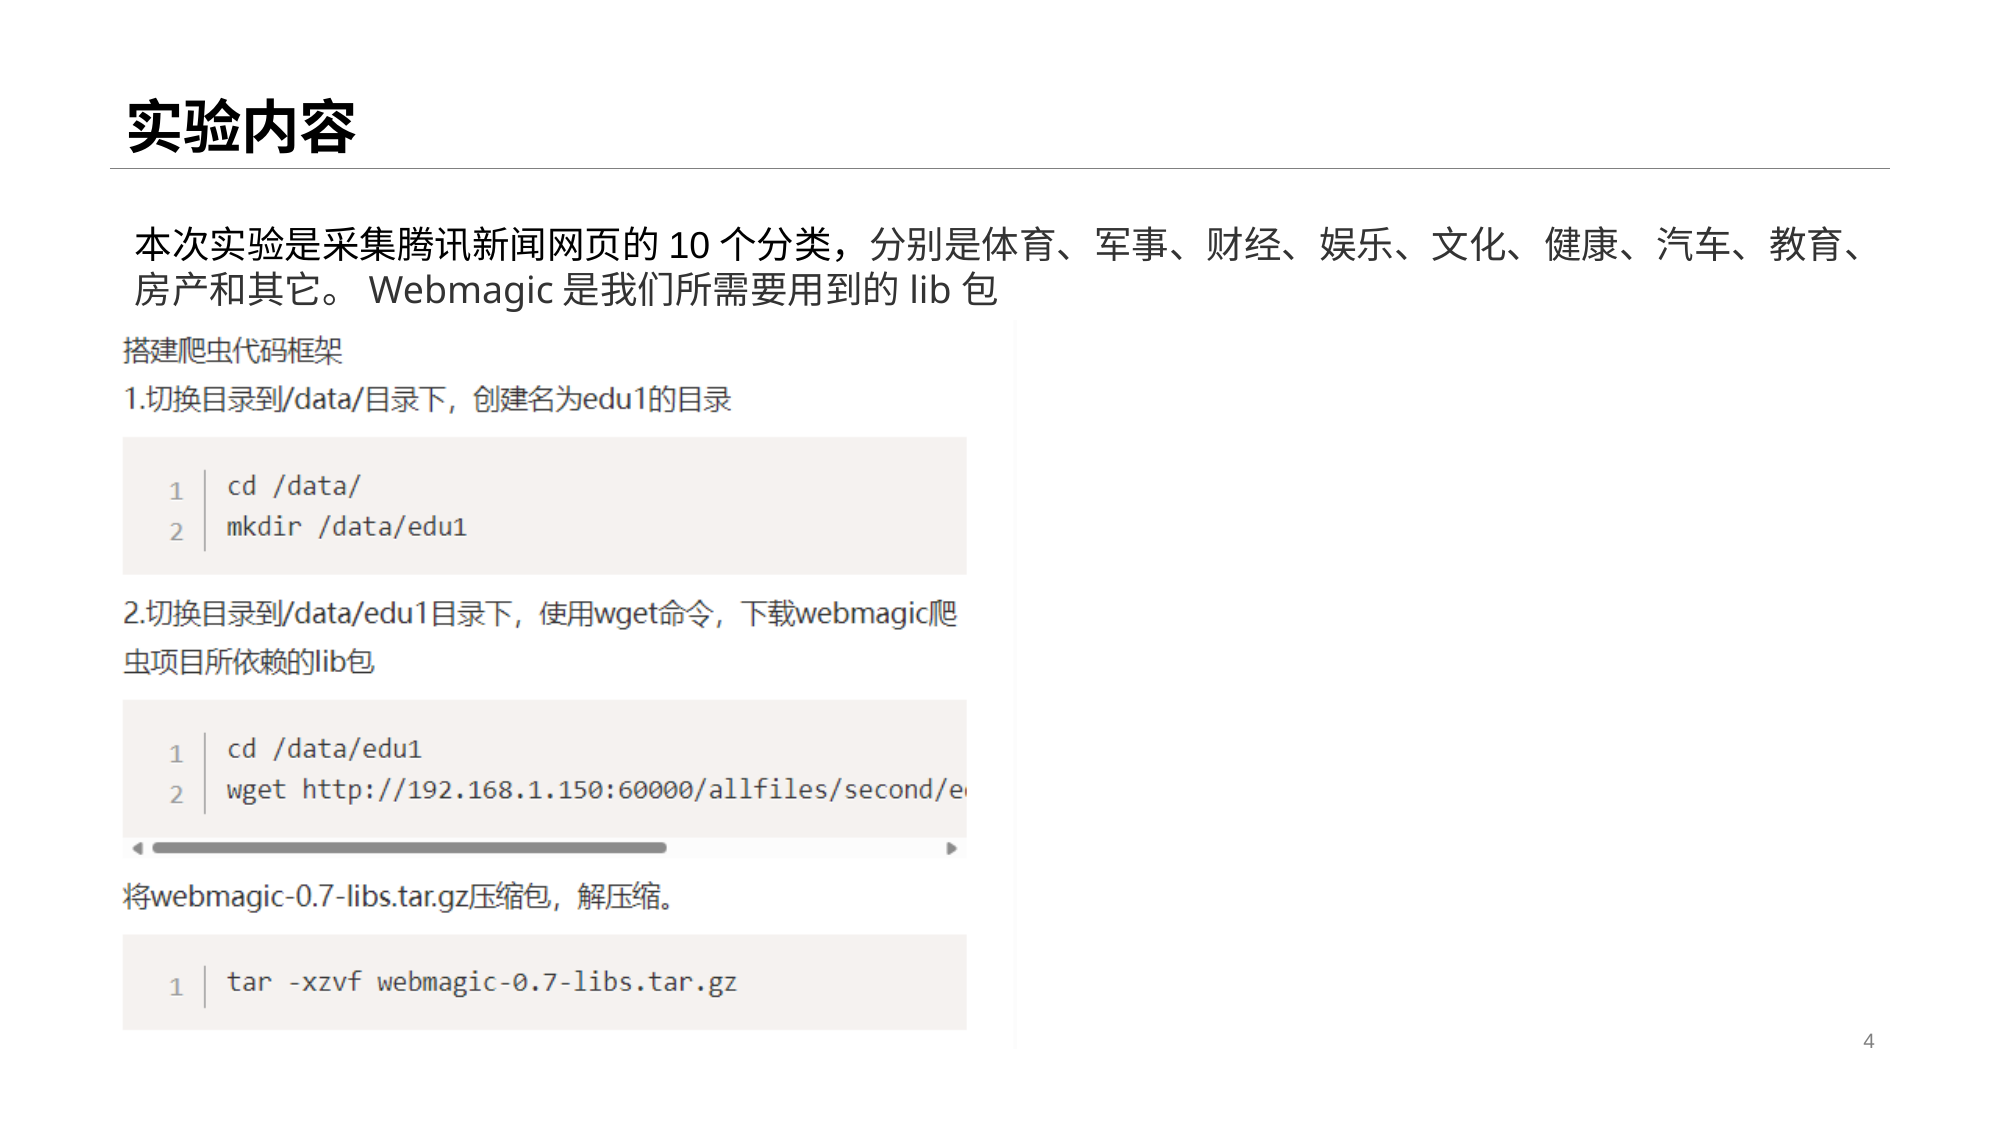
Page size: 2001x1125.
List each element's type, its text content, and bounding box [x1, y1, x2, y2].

text_box 本次实验是采集腾讯新闻网页的10个分类，分别是体育、军事、财经、娱乐、文化、健康、汽车、教育、房产和其它。Webmagic是我们所需要用到的lib包 [120, 214, 1890, 319]
slide_number 4 [1412, 1023, 1890, 1058]
picture [119, 320, 1017, 1049]
title 实验内容 [109, 0, 1890, 169]
